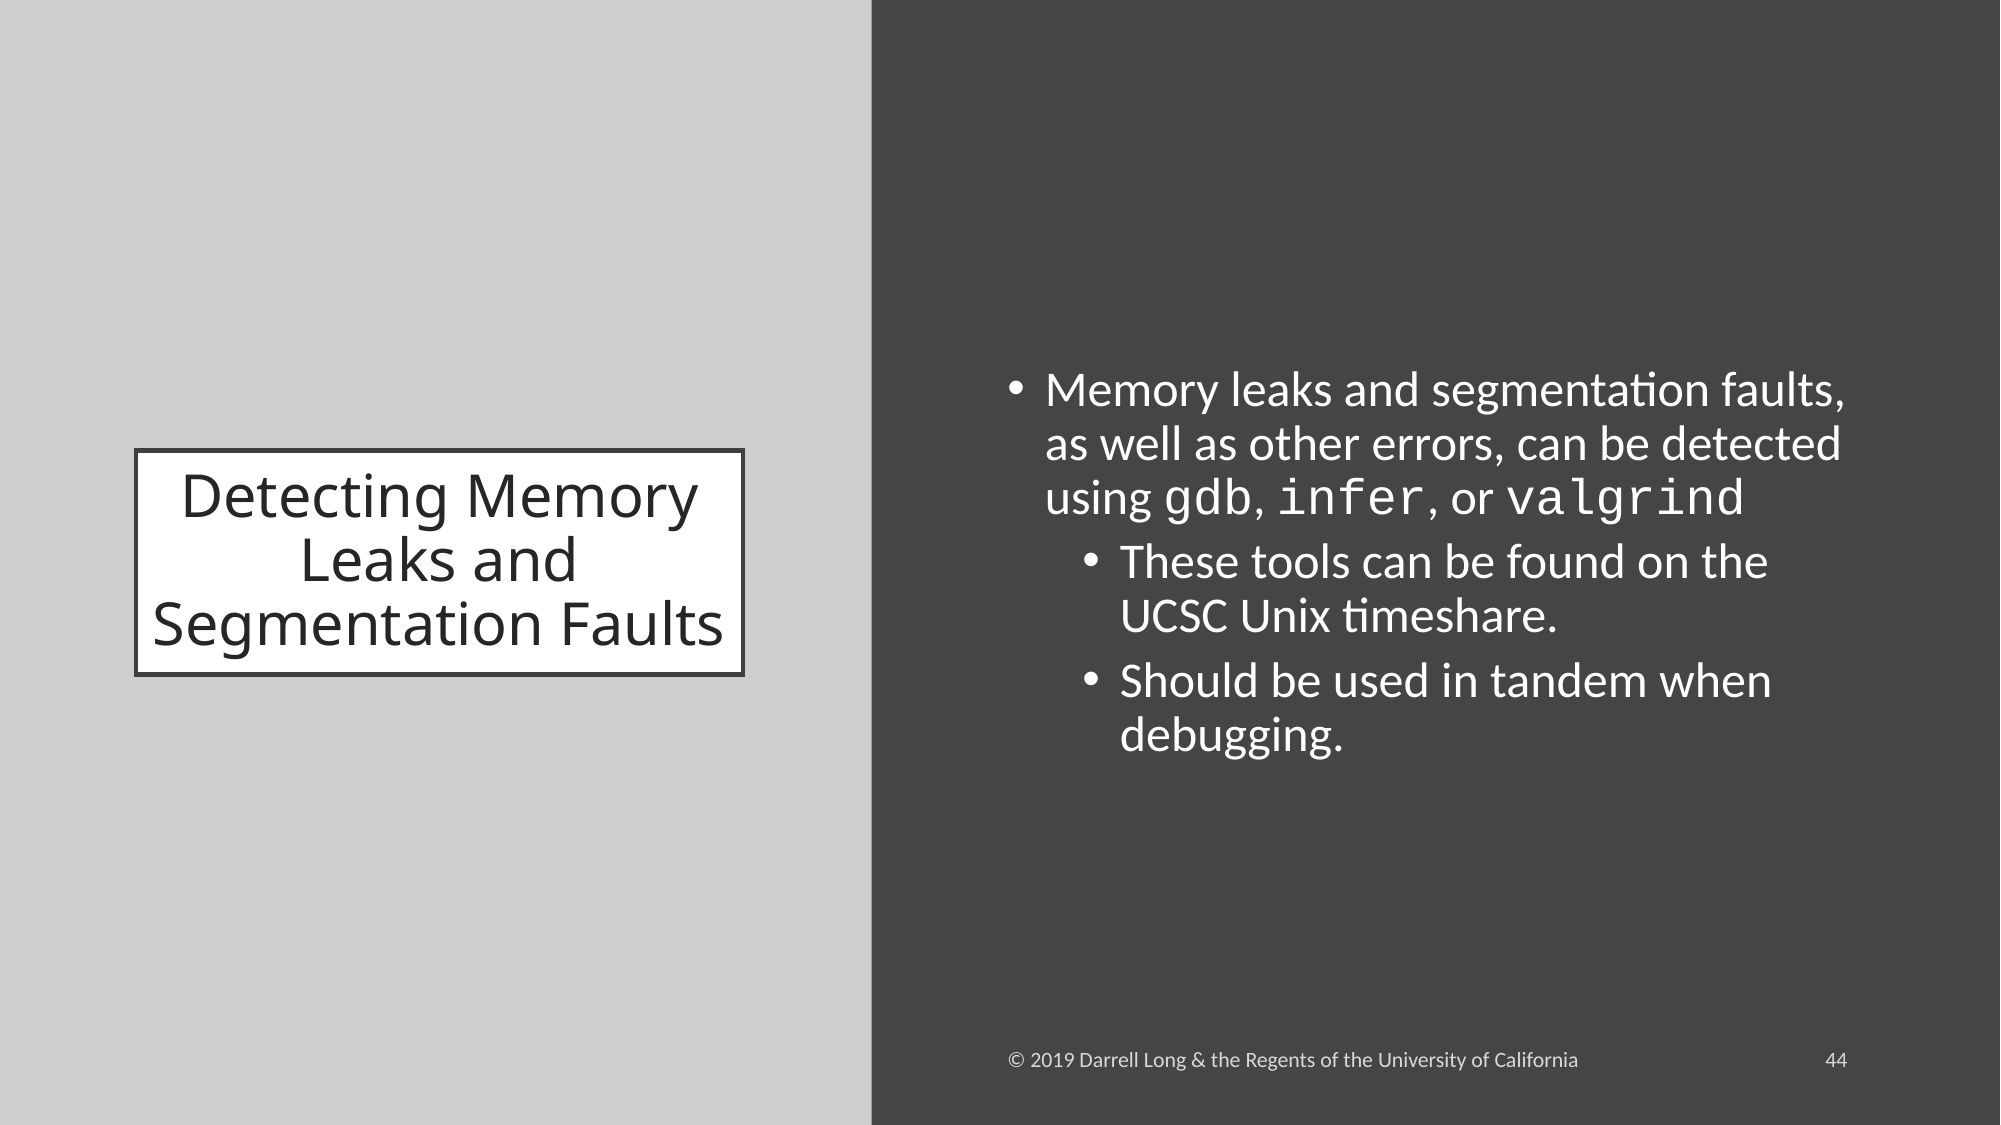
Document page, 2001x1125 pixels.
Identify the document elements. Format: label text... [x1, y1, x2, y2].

list Memory leaks and segmentation faults, as well as other errors, can be detected using gdb, infer, or valgrind These tools can be found on the UCSC Unix timeshare. Should be used in tandem when debugging. [992, 131, 1880, 994]
slide_number 44 [1734, 1028, 1863, 1089]
title Detecting Memory Leaks and Segmentation Faults [136, 450, 743, 675]
text_box [0, 0, 873, 1125]
footer © 2019 Darrell Long & the Regents of the University of California [992, 1032, 1721, 1085]
